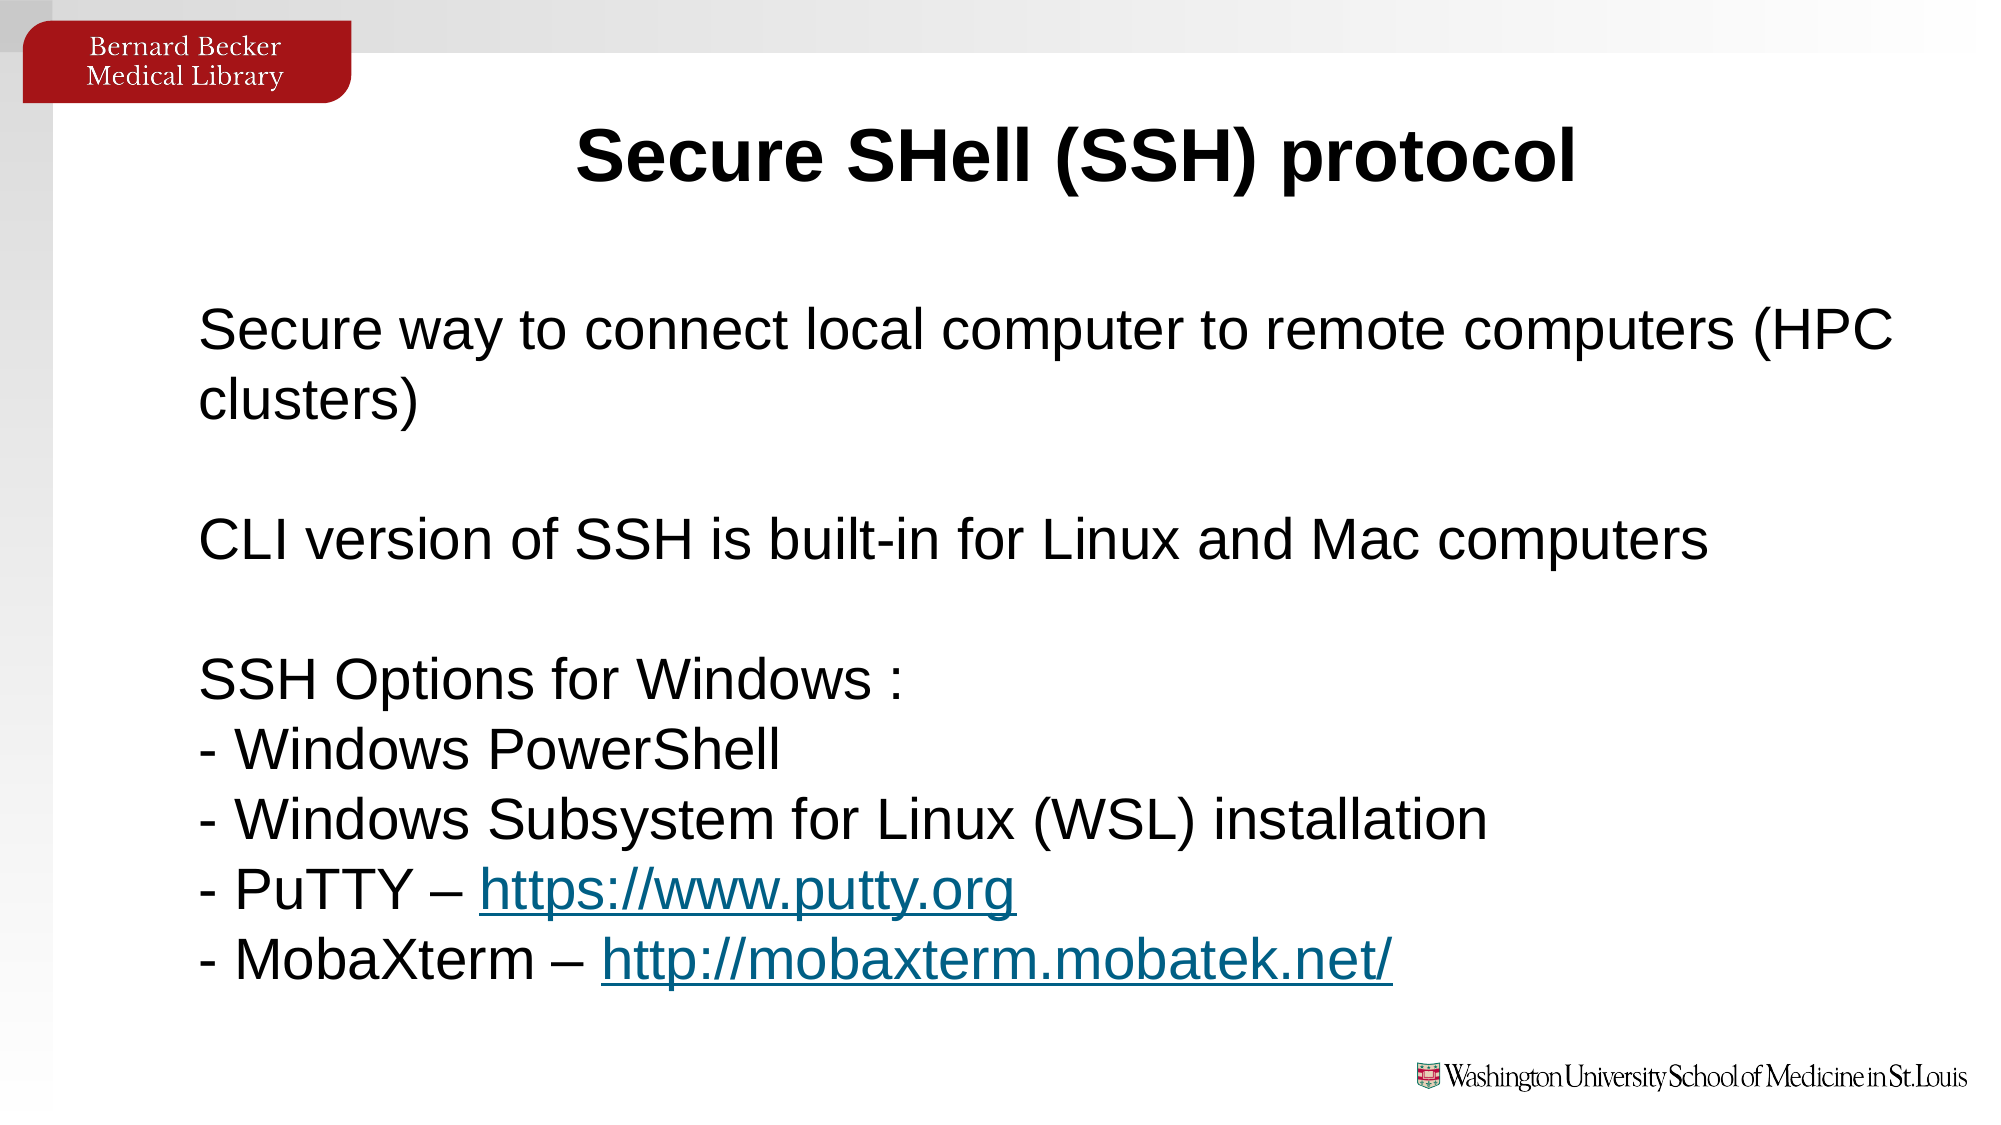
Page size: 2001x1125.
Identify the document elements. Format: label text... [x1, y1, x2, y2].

picture [1417, 1062, 1967, 1092]
picture [84, 29, 285, 95]
text_box Secure way to connect local computer to remote computers (HPC clusters) CLI version of SSH is built-in for Linux and Mac computers SSH Options for Windows : - Windows PowerShell - Windows Subsystem for Linux (WSL) installation - PuTTY – https://www.putty.org - MobaXterm – http://mobaxterm.mobatek.net/ [181, 291, 1921, 992]
text_box Secure SHell (SSH) protocol [296, 68, 1858, 235]
